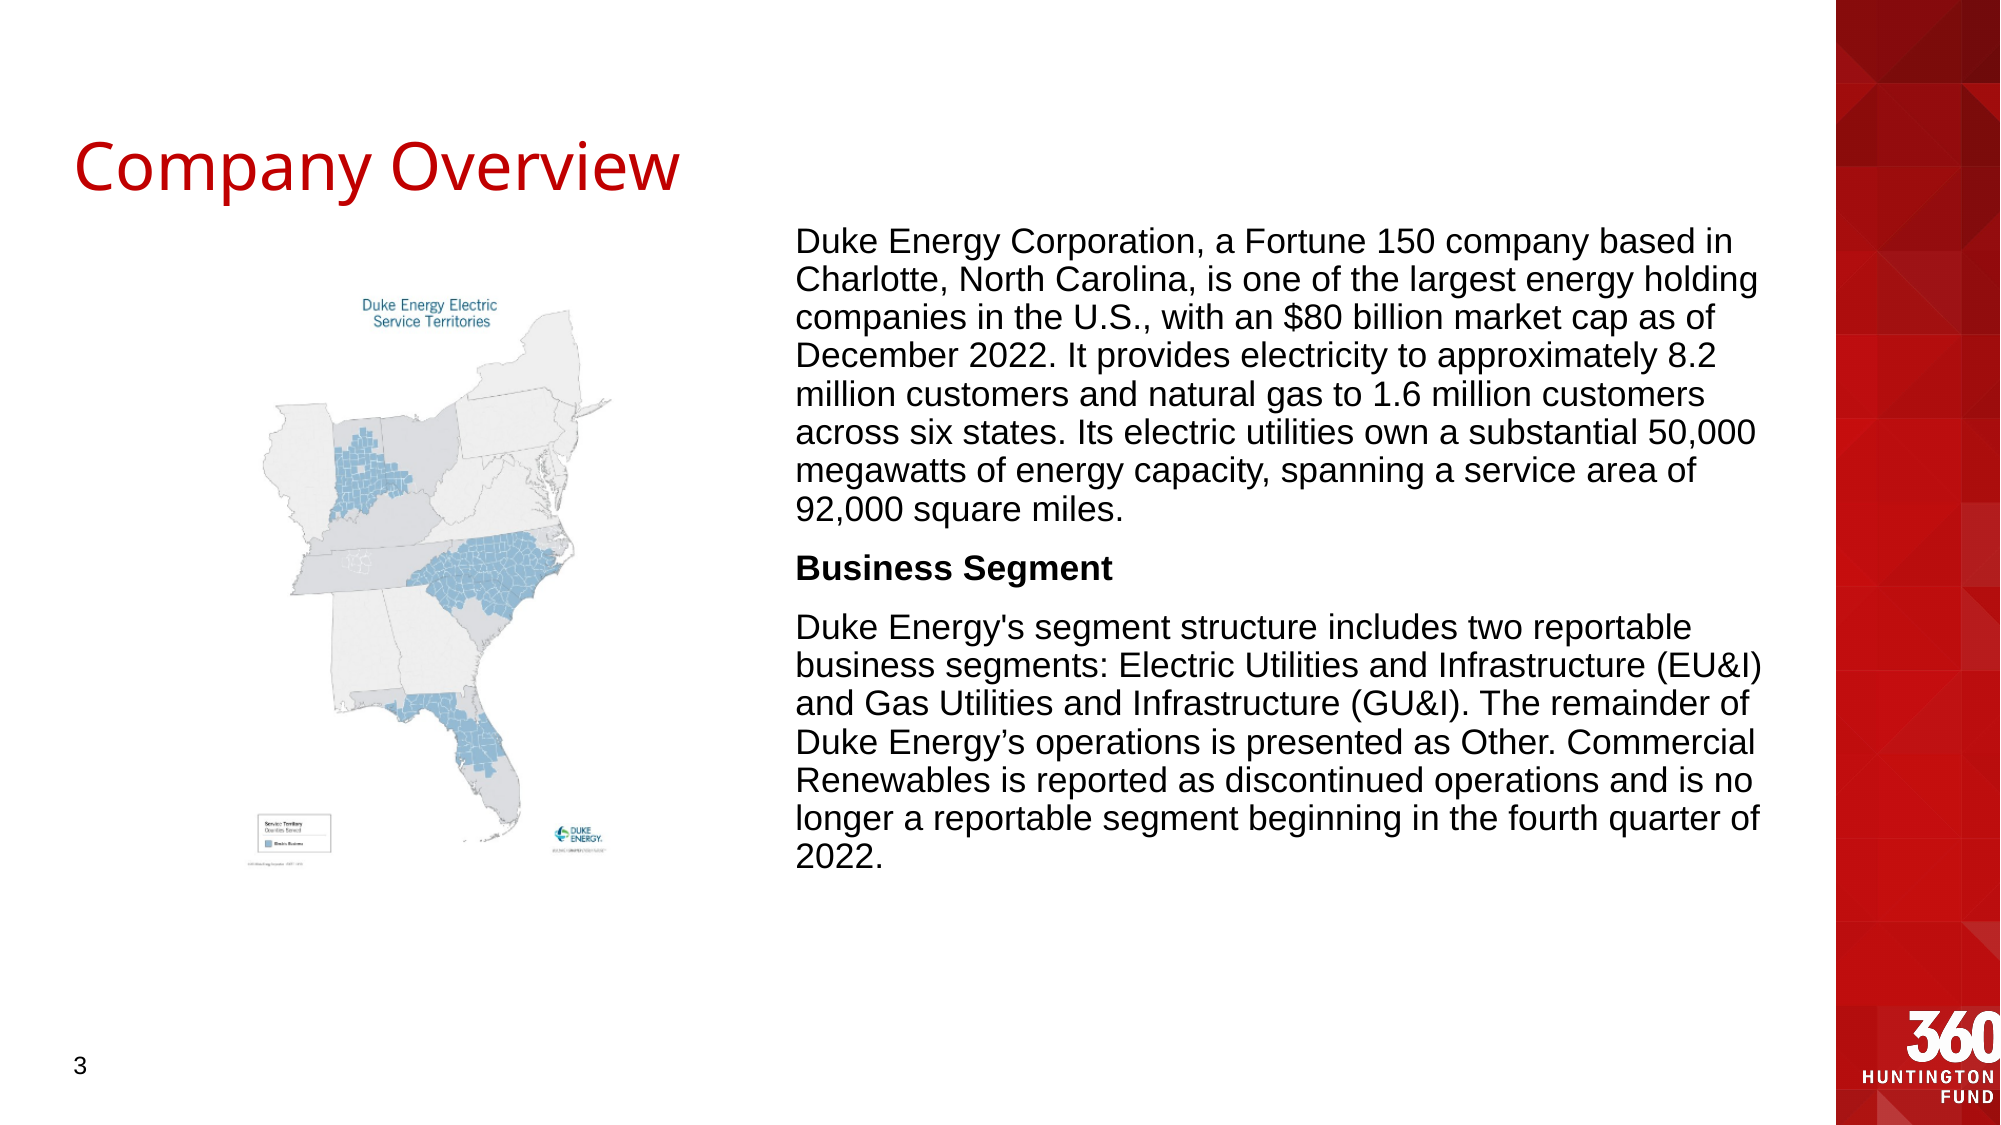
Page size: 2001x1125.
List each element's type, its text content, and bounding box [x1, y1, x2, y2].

list Duke Energy Corporation, a Fortune 150 company based in Charlotte, North Carolina, is one of the largest energy holding companies in the U.S., with an $80 billion market cap as of December 2022. It provides electricity to approximately 8.2 million customers and natural gas to 1.6 million customers across six states. Its electric utilities own a substantial 50,000 megawatts of energy capacity, spanning a service area of 92,000 square miles. Business Segment Duke Energy's segment structure includes two reportable business segments: Electric Utilities and Infrastructure (EU&I) and Gas Utilities and Infrastructure (GU&I). The remainder of Duke Energy’s operations is presented as Other. Commercial Renewables is reported as discontinued operations and is no longer a reportable segment beginning in the fourth quarter of 2022. [780, 215, 1785, 929]
picture [187, 280, 638, 879]
picture [1836, 0, 2000, 1125]
slide_number 3 [58, 1042, 509, 1103]
title Company Overview [58, 59, 1784, 278]
